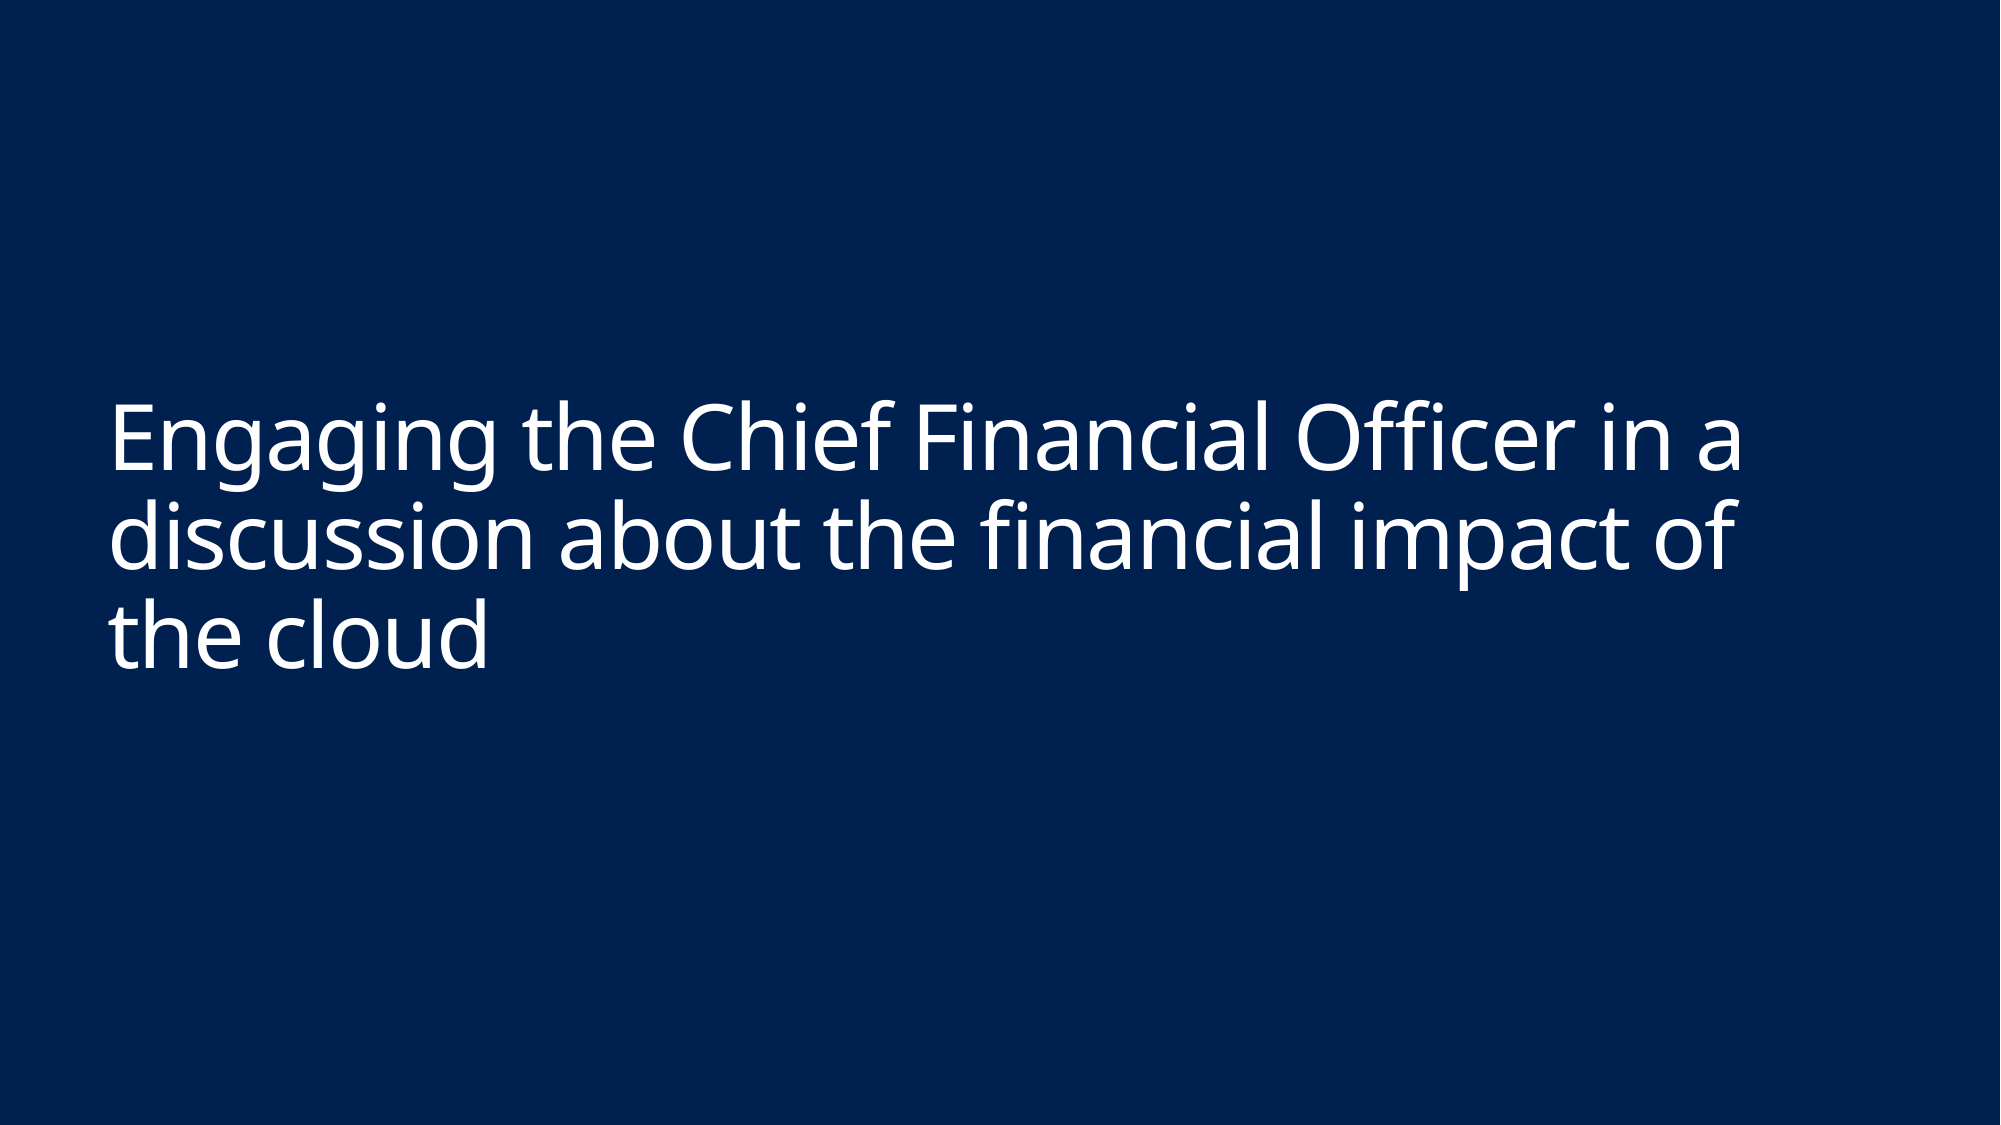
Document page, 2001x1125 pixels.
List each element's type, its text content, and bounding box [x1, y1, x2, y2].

title Engaging the Chief Financial Officer in a discussion about the financial impact of the cloud [83, 376, 1825, 789]
